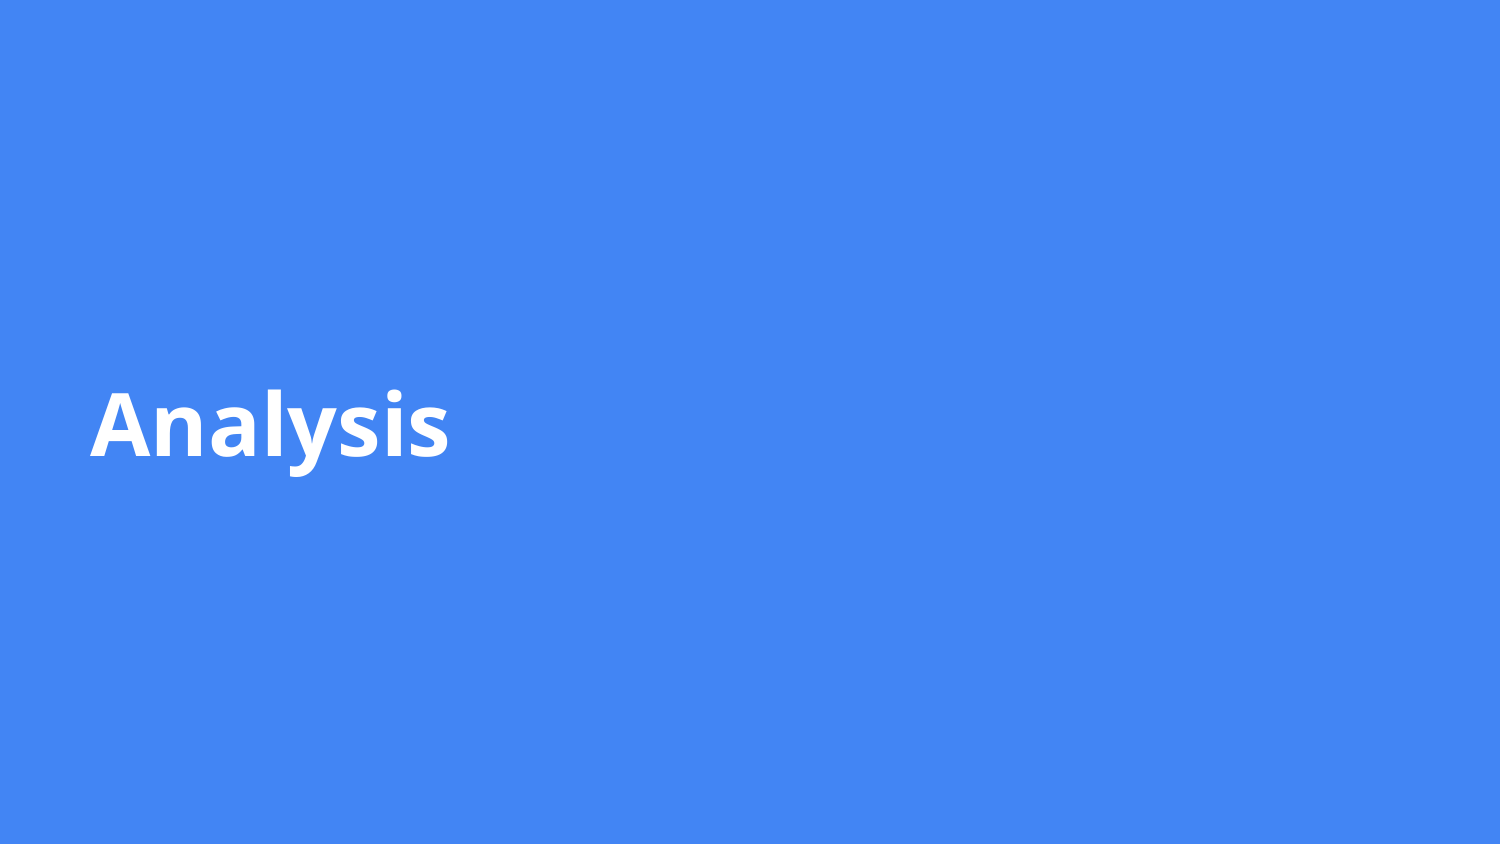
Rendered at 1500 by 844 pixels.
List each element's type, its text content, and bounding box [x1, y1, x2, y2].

title Analysis [75, 338, 1425, 505]
